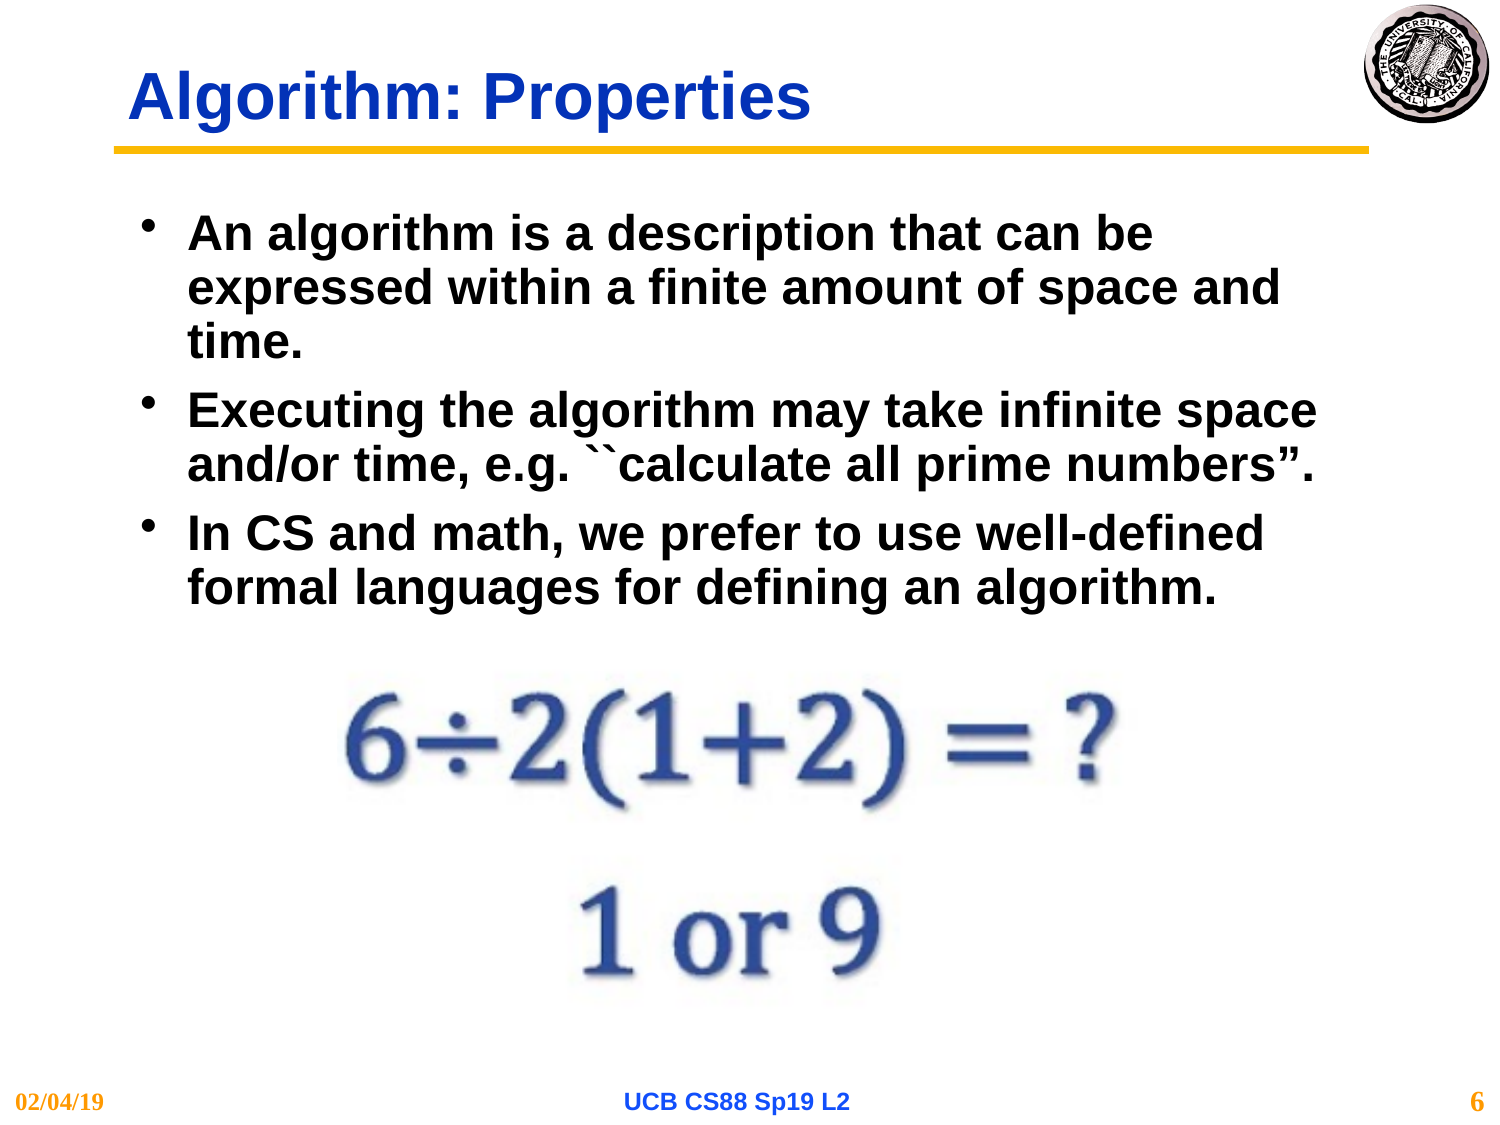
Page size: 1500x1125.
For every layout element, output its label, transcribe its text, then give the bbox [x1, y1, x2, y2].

list An algorithm is a description that can be expressed within a finite amount of space and time. Executing the algorithm may take infinite space and/or time, e.g. ``calculate all prime numbers”. In CS and math, we prefer to use well-defined formal languages for defining an algorithm. [125, 200, 1375, 1063]
text_box 02/04/19 [0, 1074, 250, 1125]
picture [337, 662, 1140, 1015]
footer UCB CS88 Sp19 L2 [499, 1074, 976, 1125]
slide_number 6 [1412, 1074, 1500, 1125]
title Algorithm: Properties [112, 37, 1375, 159]
picture [1350, 0, 1500, 127]
